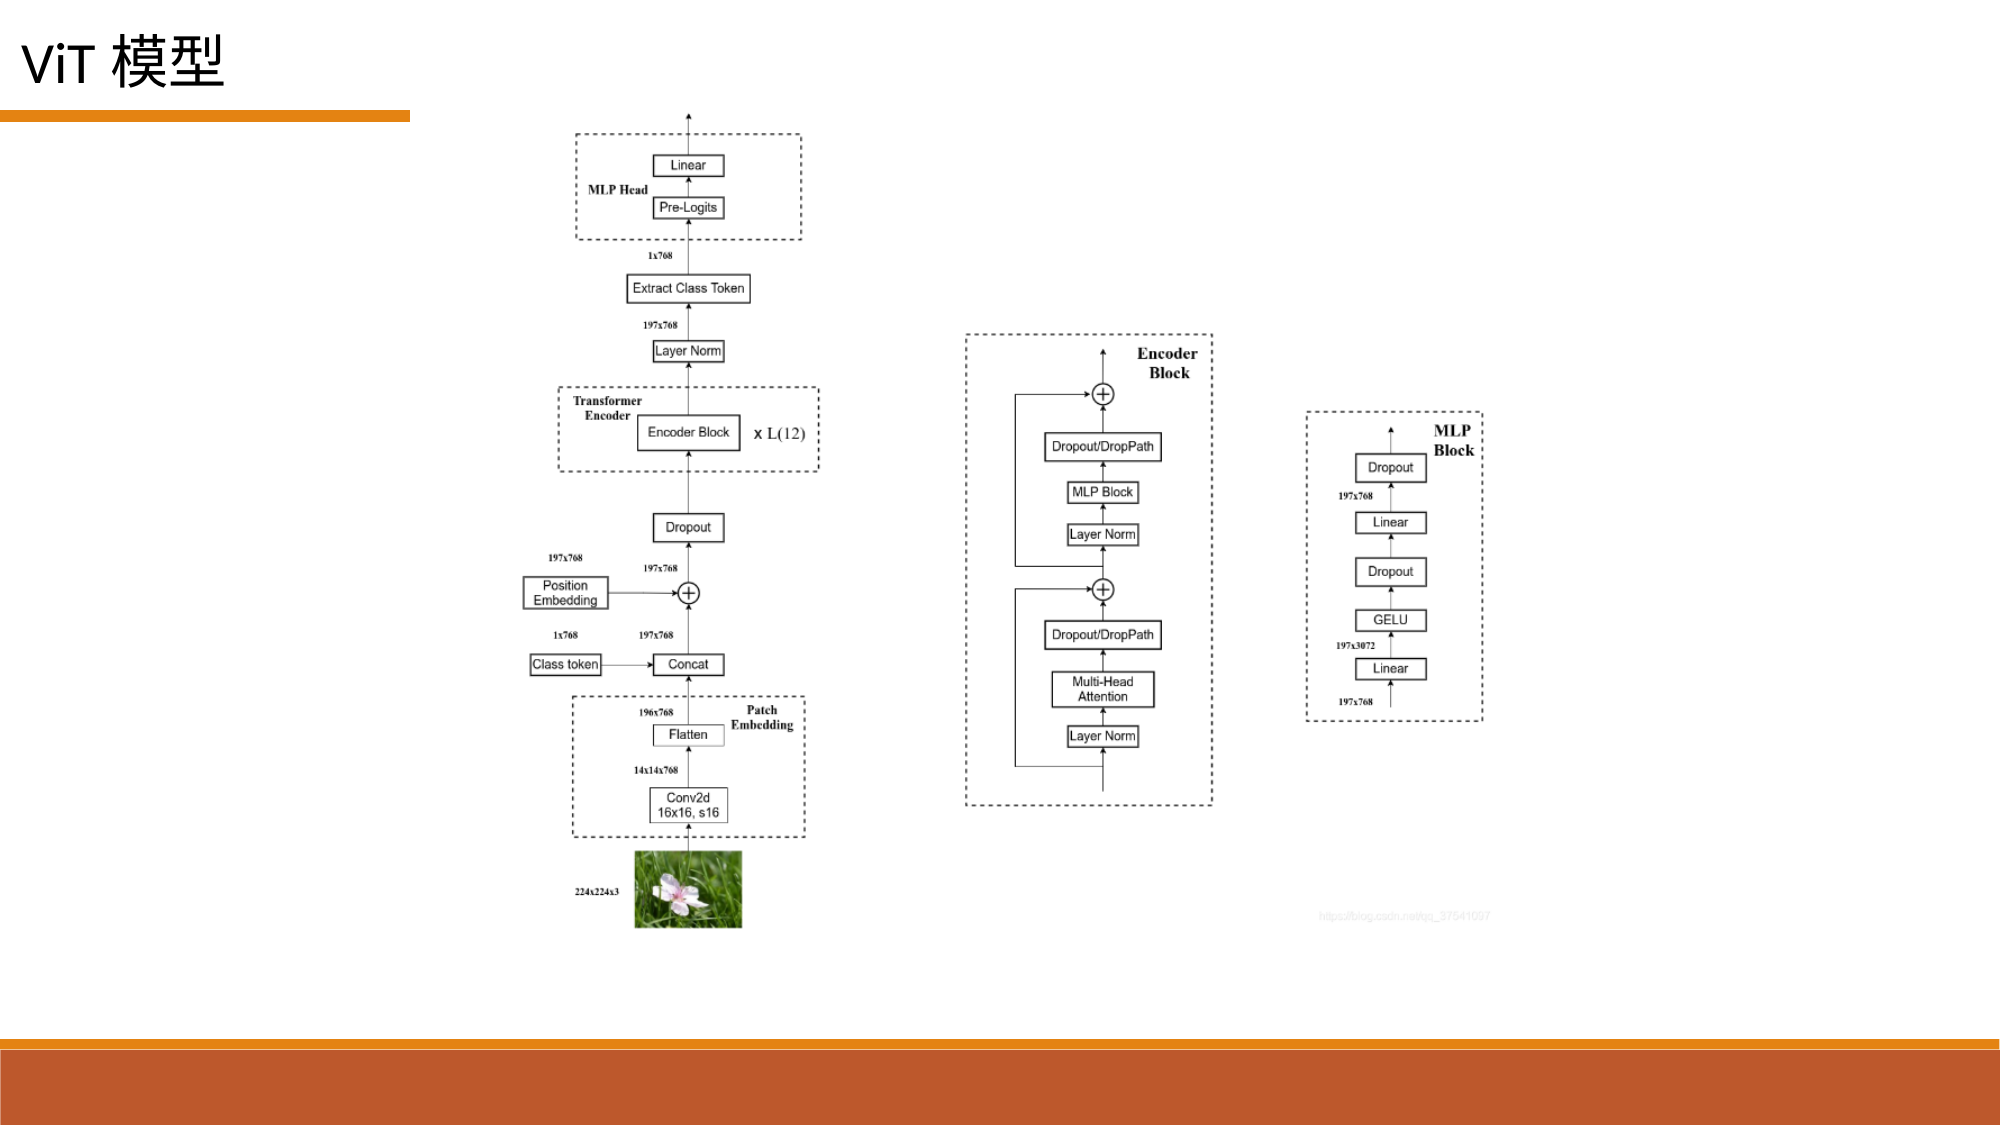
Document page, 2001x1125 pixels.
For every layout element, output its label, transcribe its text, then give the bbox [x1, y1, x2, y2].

text_box ViT模型 [6, 17, 242, 103]
picture [435, 68, 1690, 935]
